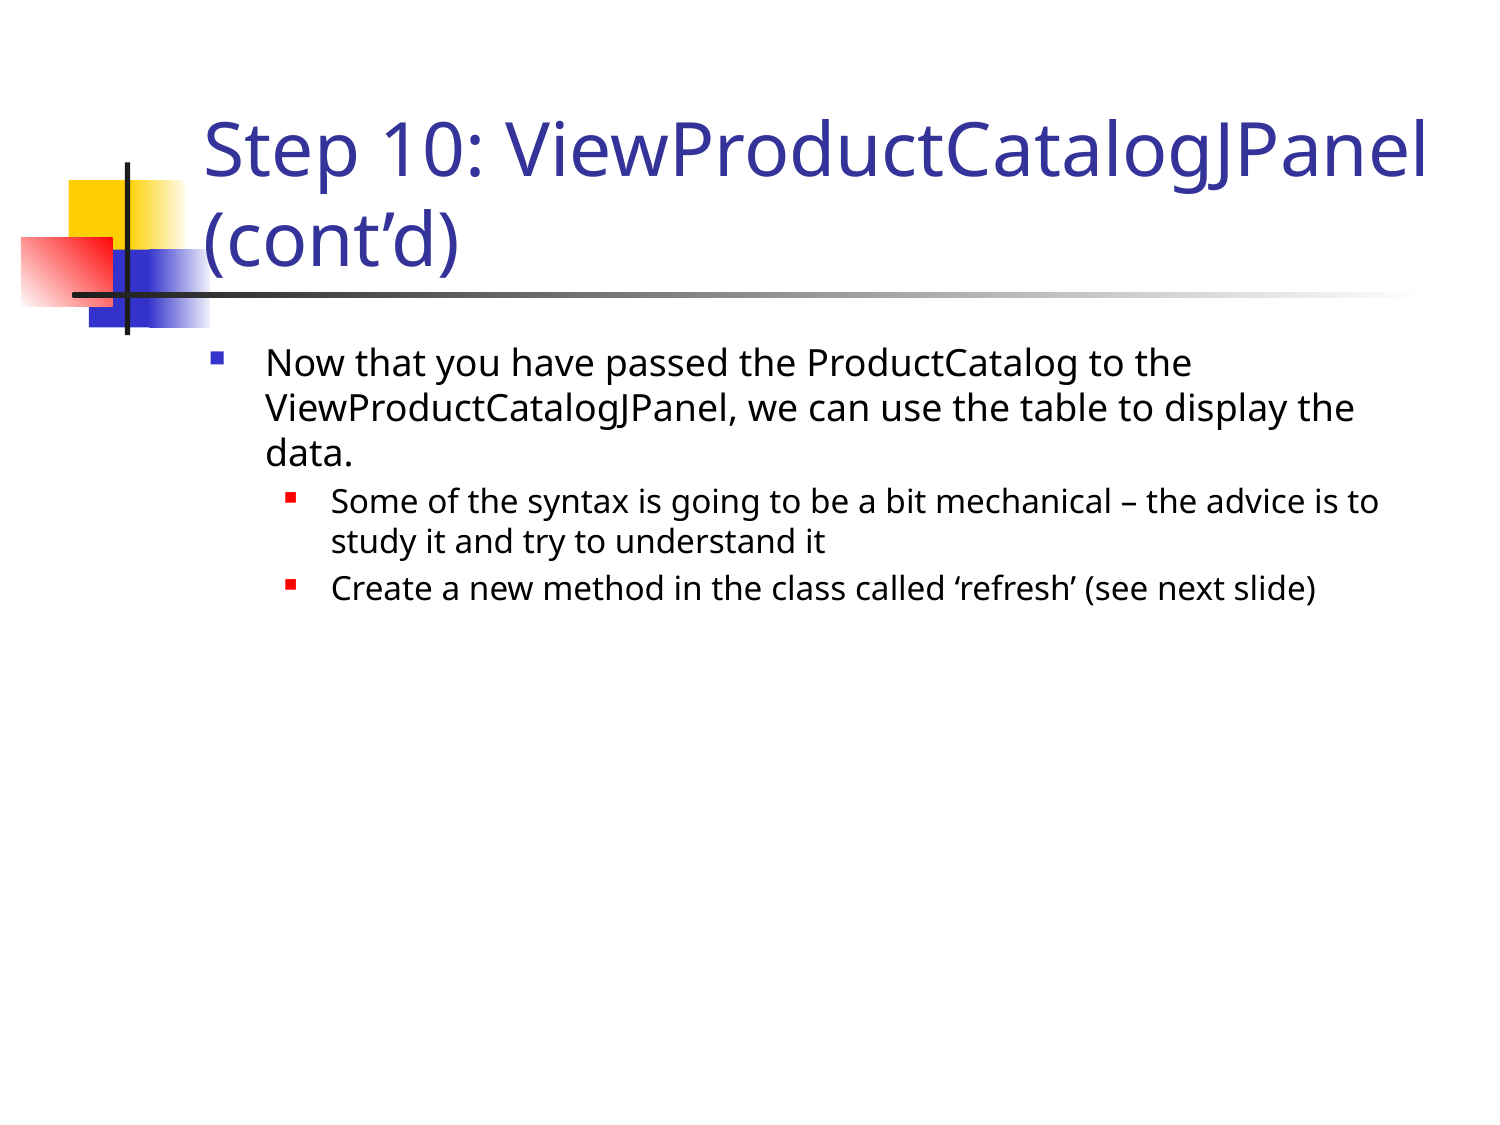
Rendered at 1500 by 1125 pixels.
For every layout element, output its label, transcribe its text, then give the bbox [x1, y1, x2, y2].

title Step 10: ViewProductCatalogJPanel (cont’d) [188, 101, 1468, 289]
list Now that you have passed the ProductCatalog to the ViewProductCatalogJPanel, we can use the table to display the data. Some of the syntax is going to be a bit mechanical – the advice is to study it and try to understand it Create a new method in the class called ‘refresh’ (see next slide) [193, 330, 1470, 1007]
